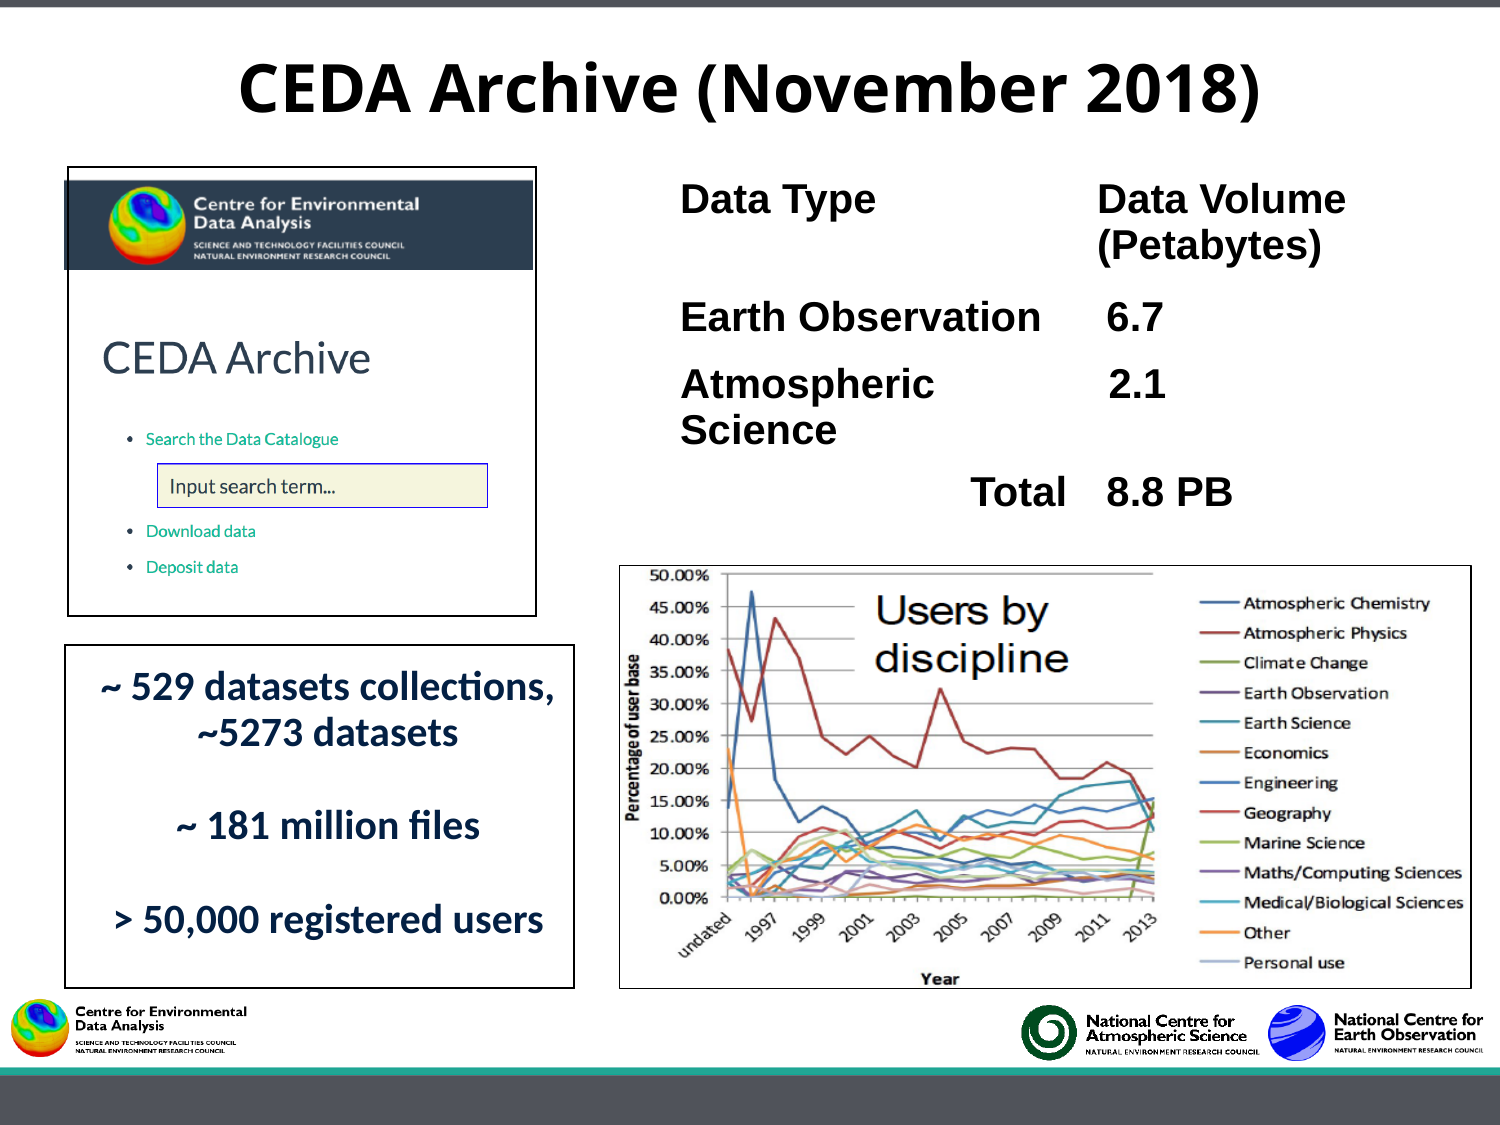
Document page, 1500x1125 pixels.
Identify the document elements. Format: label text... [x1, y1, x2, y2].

table_header Data Type [665, 168, 1082, 286]
table_header Data Volume (Petabytes) [1082, 168, 1396, 286]
table_cell Total [665, 461, 1082, 528]
table_cell Earth Observation [665, 286, 1082, 353]
text_box [64, 645, 575, 988]
title CEDA Archive (November 2018) [75, 45, 1425, 138]
table_cell 6.7 [1082, 286, 1396, 353]
text_box [68, 166, 537, 183]
picture [0, 0, 1500, 1125]
table_cell 8.8 PB [1082, 461, 1396, 528]
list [64, 179, 534, 630]
table_cell 2.1 [1082, 353, 1396, 461]
text_box ~ 529 datasets collections, ~5273 datasets ~ 181 million files > 50,000 registered users [575, 656, 582, 988]
table_cell Atmospheric Science [665, 353, 1082, 461]
